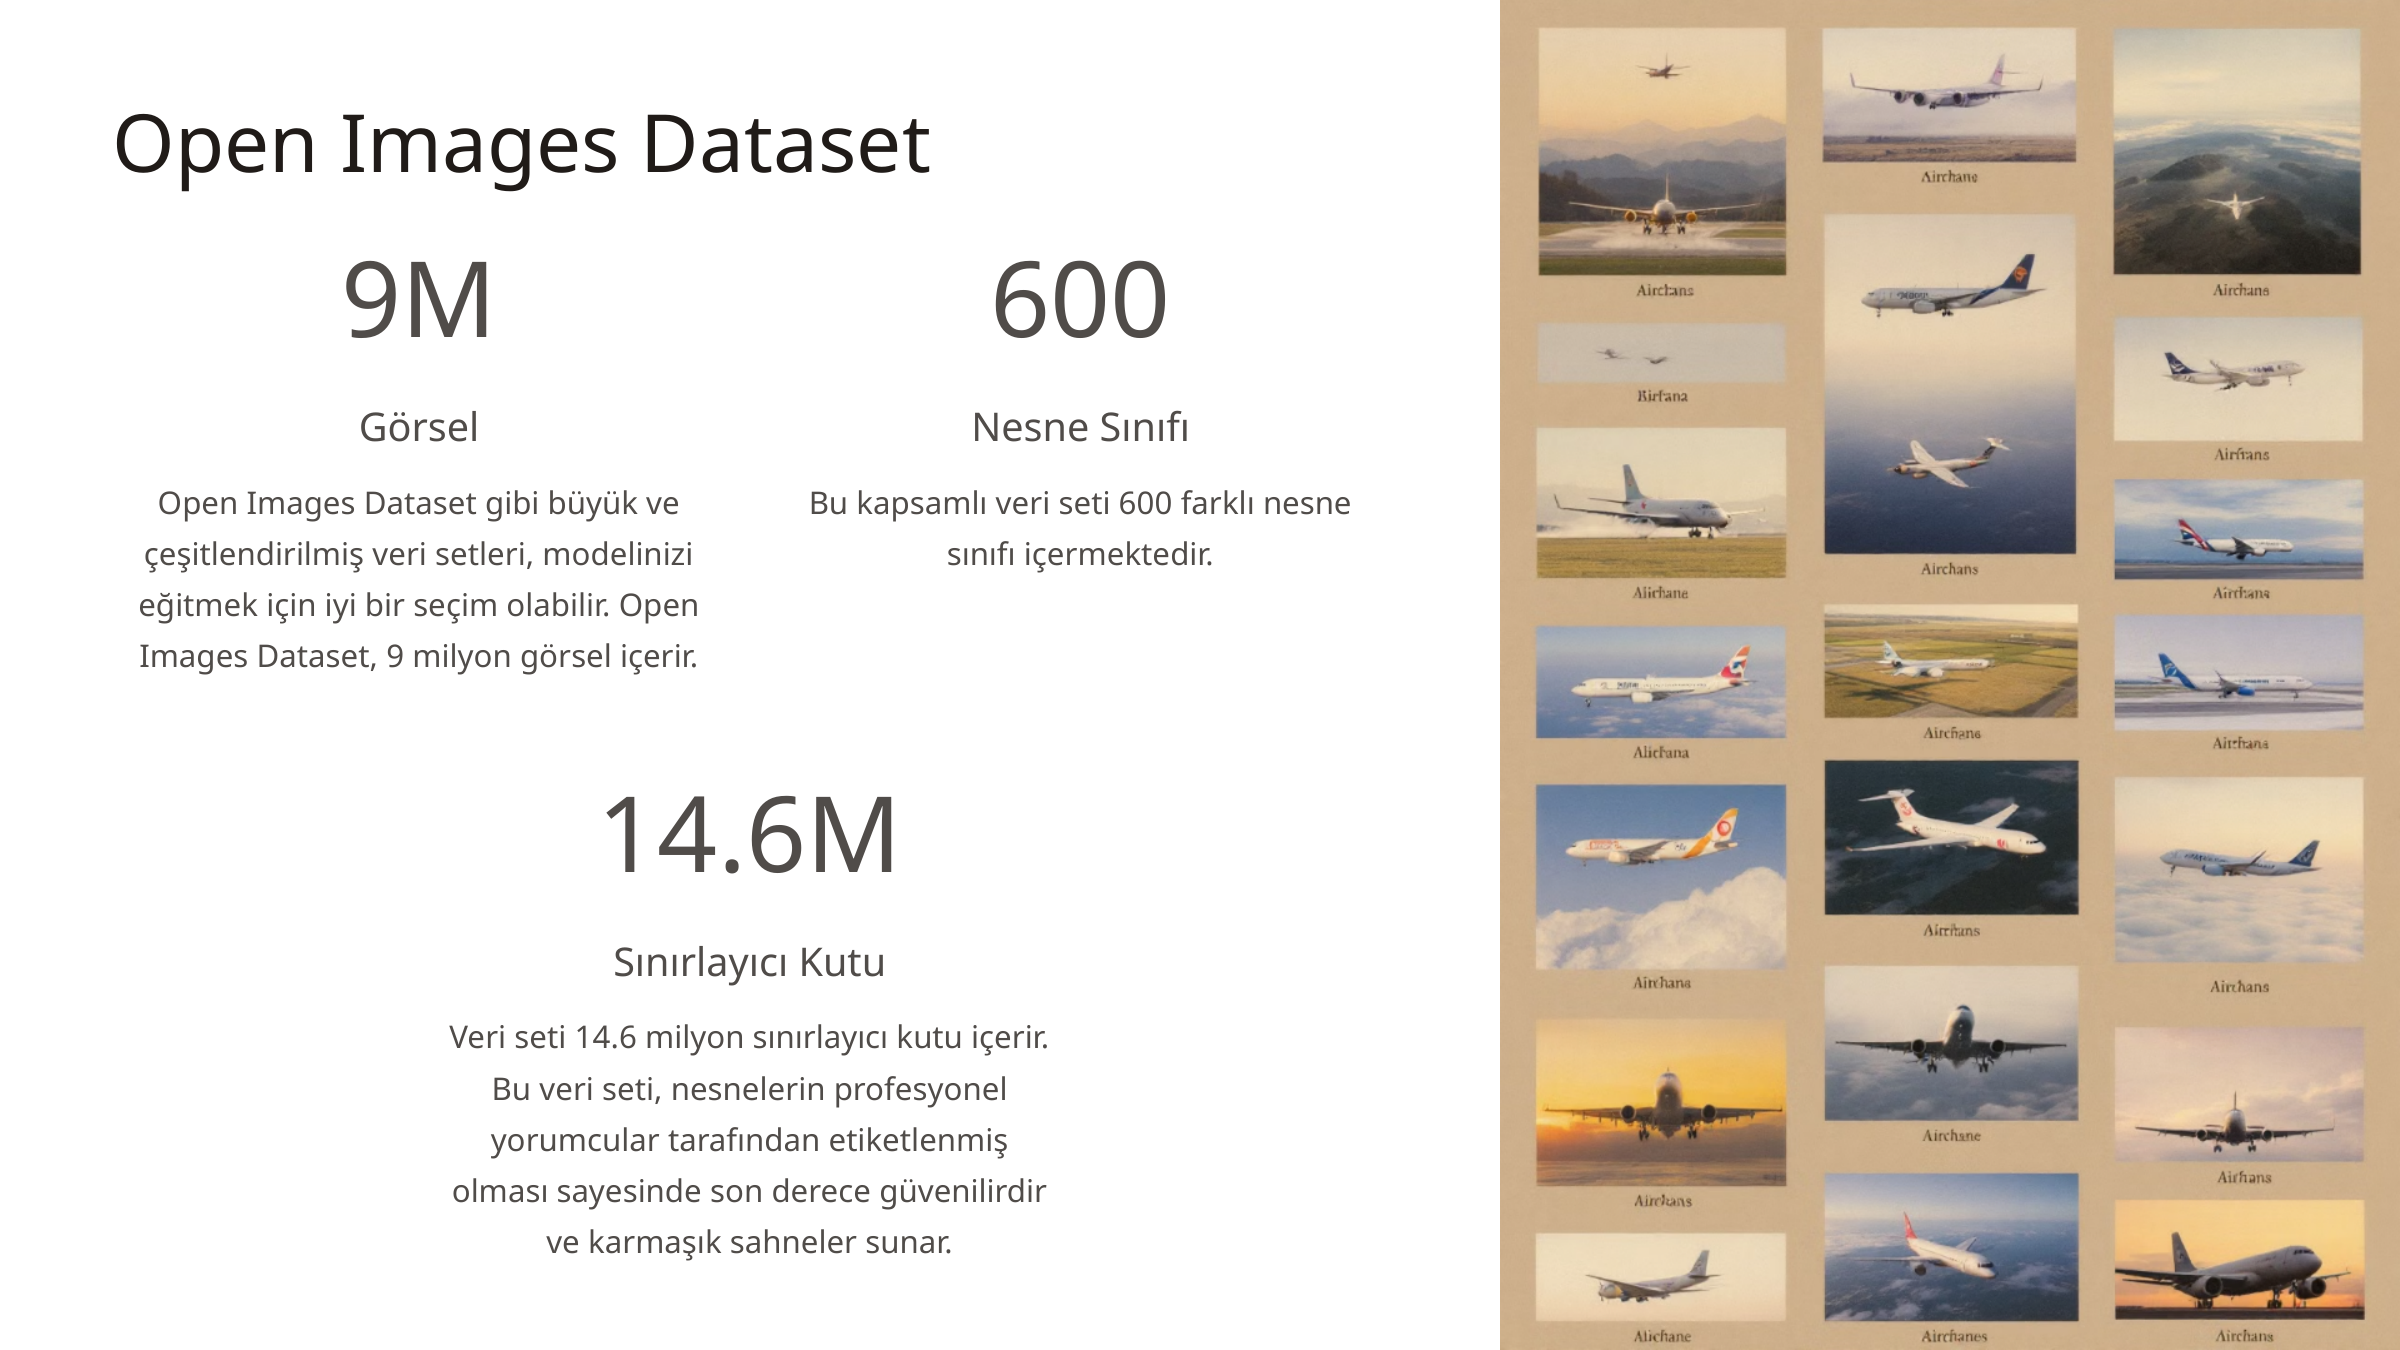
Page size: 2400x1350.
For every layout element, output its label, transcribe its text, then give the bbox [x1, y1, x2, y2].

text_box Sınırlayıcı Kutu [548, 934, 952, 985]
picture [1499, 0, 2400, 1350]
text_box Veri seti 14.6 milyon sınırlayıcı kutu içerir. Bu veri seti, nesnelerin profesyonel yorumcular tarafından etiketlenmiş olması sayesinde son derece güvenilirdir ve karmaşık sahneler sunar. [443, 1004, 1057, 1262]
text_box 9M [112, 253, 726, 360]
text_box 600 [774, 253, 1388, 360]
text_box Bu kapsamlı veri seti 600 farklı nesne sınıfı içermektedir. [774, 469, 1388, 573]
text_box Open Images Dataset gibi büyük ve çeşitlendirilmiş veri setleri, modelinizi eğitmek için iyi bir seçim olabilir. Open Images Dataset, 9 milyon görsel içerir. [112, 469, 726, 676]
text_box Nesne Sınıfı [879, 399, 1282, 451]
text_box 14.6M [443, 788, 1057, 895]
text_box Open Images Dataset [112, 88, 960, 190]
text_box Görsel [218, 399, 621, 451]
